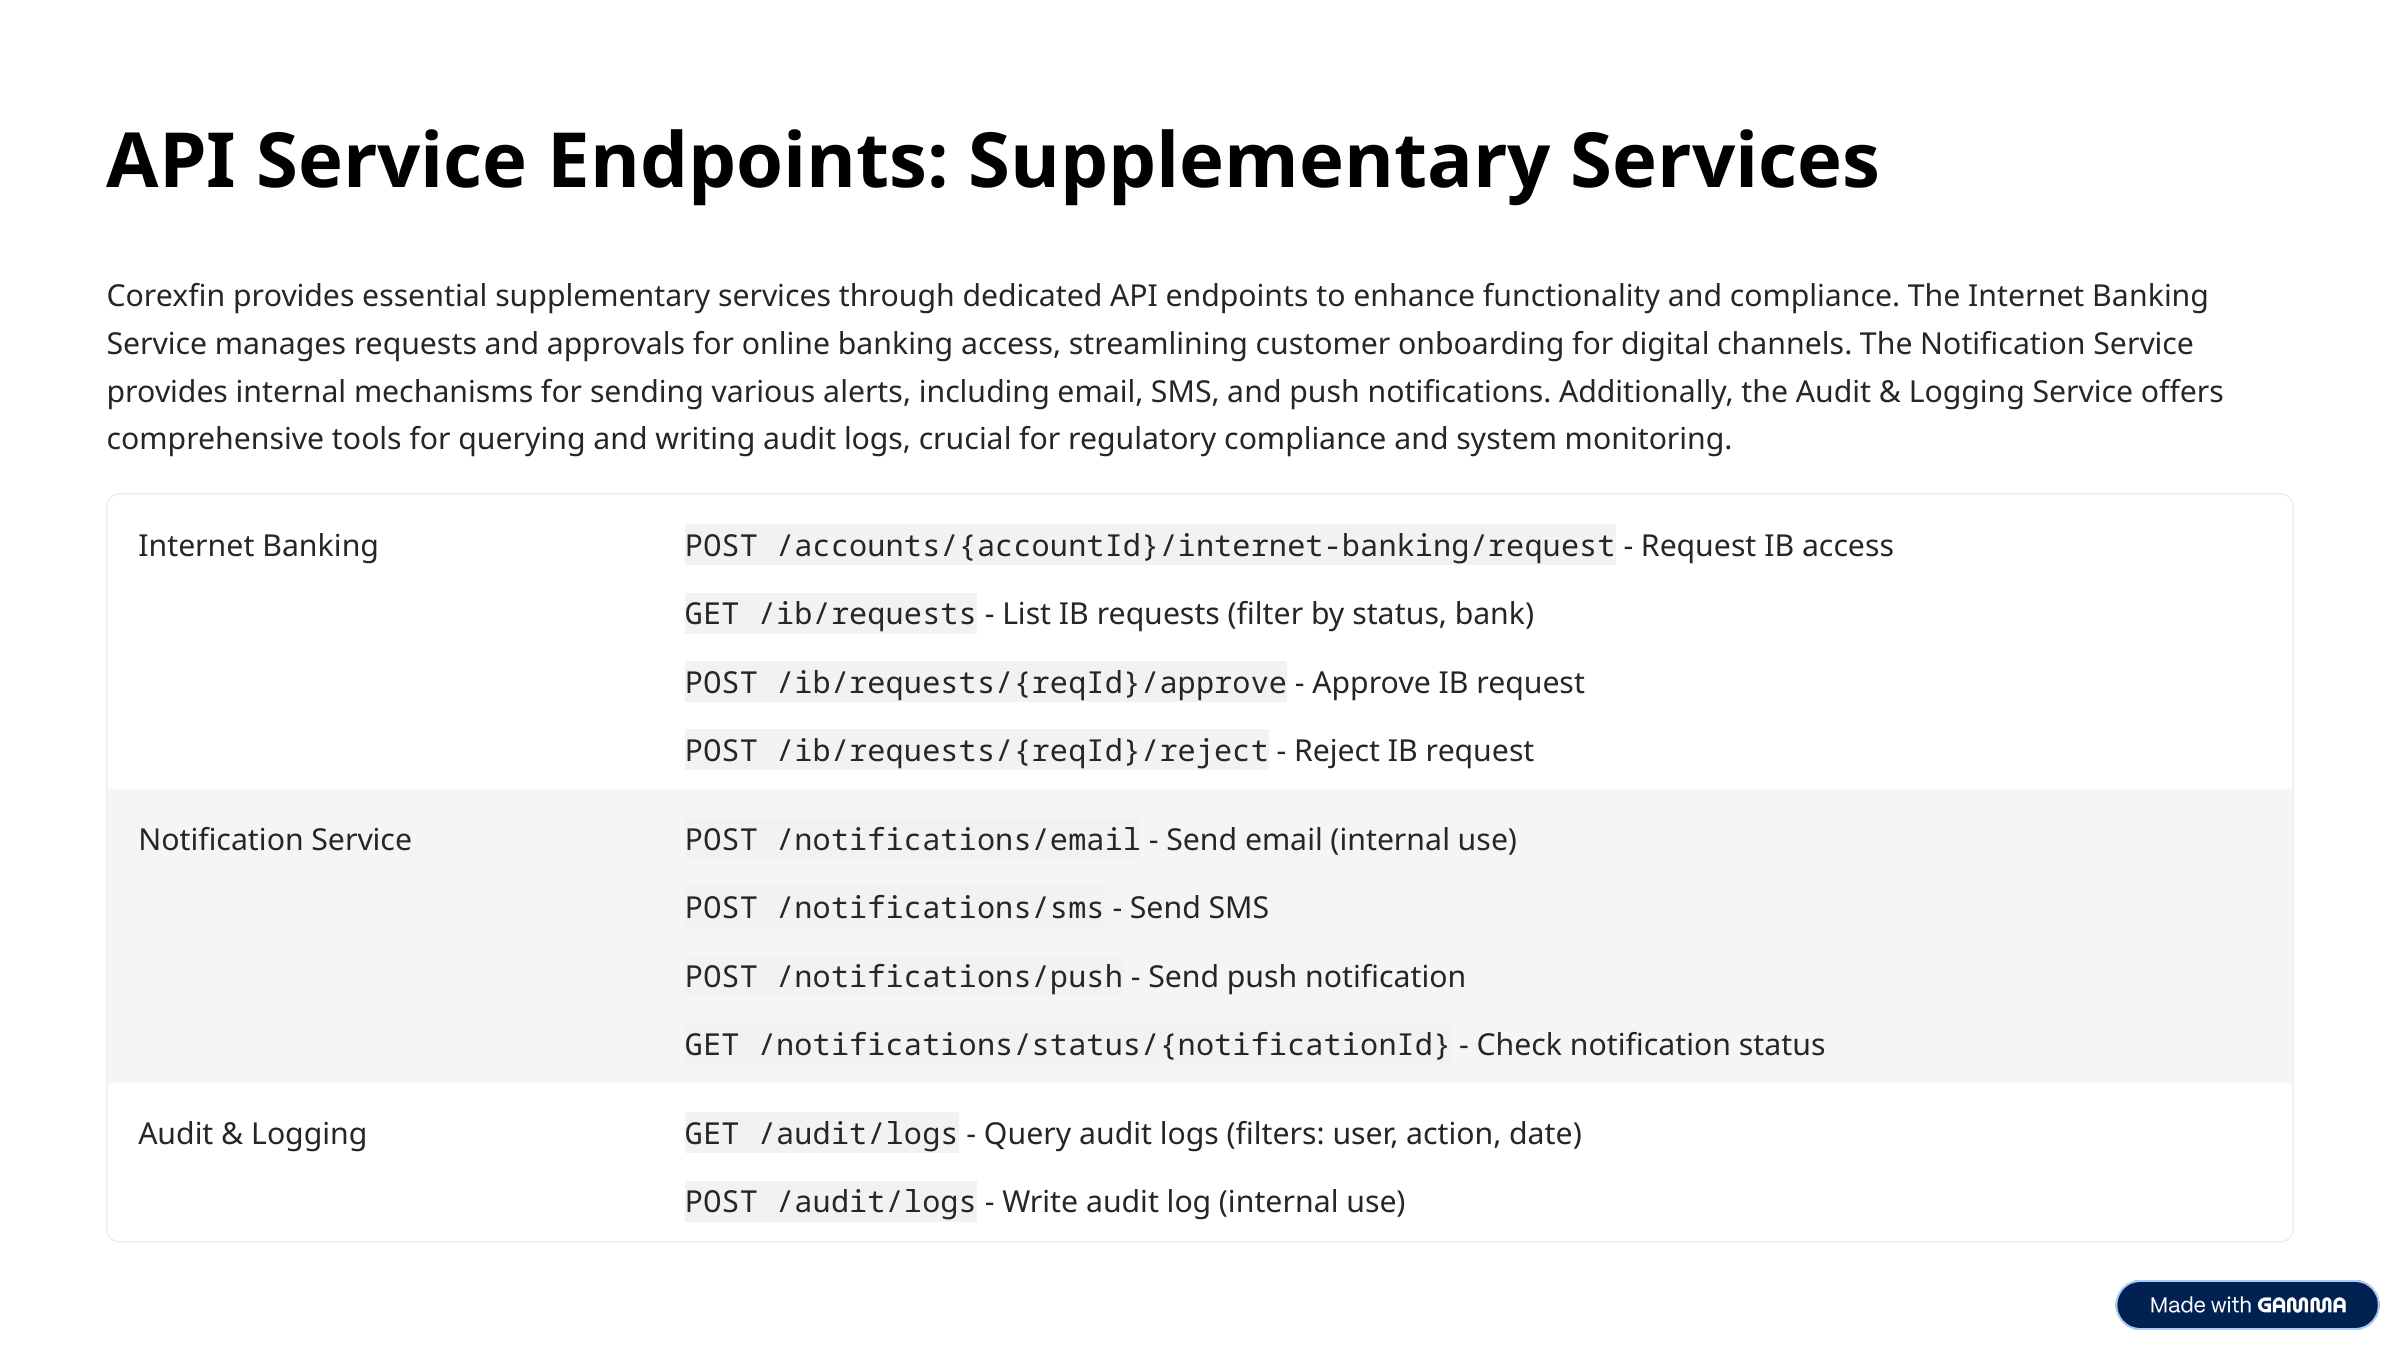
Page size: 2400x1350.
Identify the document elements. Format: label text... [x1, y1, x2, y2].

text_box POST /notifications/email - Send email (internal use) [685, 808, 2262, 859]
text_box POST /ib/requests/{reqId}/approve - Approve IB request [685, 651, 2262, 702]
text_box POST /audit/logs - Write audit log (internal use) [685, 1170, 2262, 1221]
text_box [108, 789, 2292, 1083]
text_box [108, 1083, 2292, 1241]
text_box GET /notifications/status/{notificationId} - Check notification status [685, 1013, 2262, 1064]
text_box GET /ib/requests - List IB requests (filter by status, bank) [685, 582, 2262, 633]
text_box Notification Service [138, 808, 623, 858]
text_box GET /audit/logs - Query audit logs (filters: user, action, date) [685, 1102, 2262, 1153]
text_box POST /notifications/push - Send push notification [685, 945, 2262, 996]
text_box POST /notifications/sms - Send SMS [685, 876, 2262, 927]
text_box [108, 495, 2292, 789]
text_box POST /accounts/{accountId}/internet-banking/request - Request IB access [685, 514, 2262, 565]
text_box Internet Banking [138, 514, 623, 564]
picture [2106, 1271, 2389, 1339]
text_box Audit & Logging [138, 1102, 623, 1152]
text_box Corexfin provides essential supplementary services through dedicated API endpoints to enhance functionality and compliance. The Internet Banking Service manages requests and approvals for online banking access, streamlining customer onboarding for digital channels. The Notification Service provides internal mechanisms for sending various alerts, including email, SMS, and push notifications. Additionally, the Audit & Logging Service offers comprehensive tools for querying and writing audit logs, crucial for regulatory compliance and system monitoring. [106, 264, 2294, 460]
text_box POST /ib/requests/{reqId}/reject - Reject IB request [685, 719, 2262, 770]
text_box API Service Endpoints: Supplementary Services [106, 108, 1891, 204]
